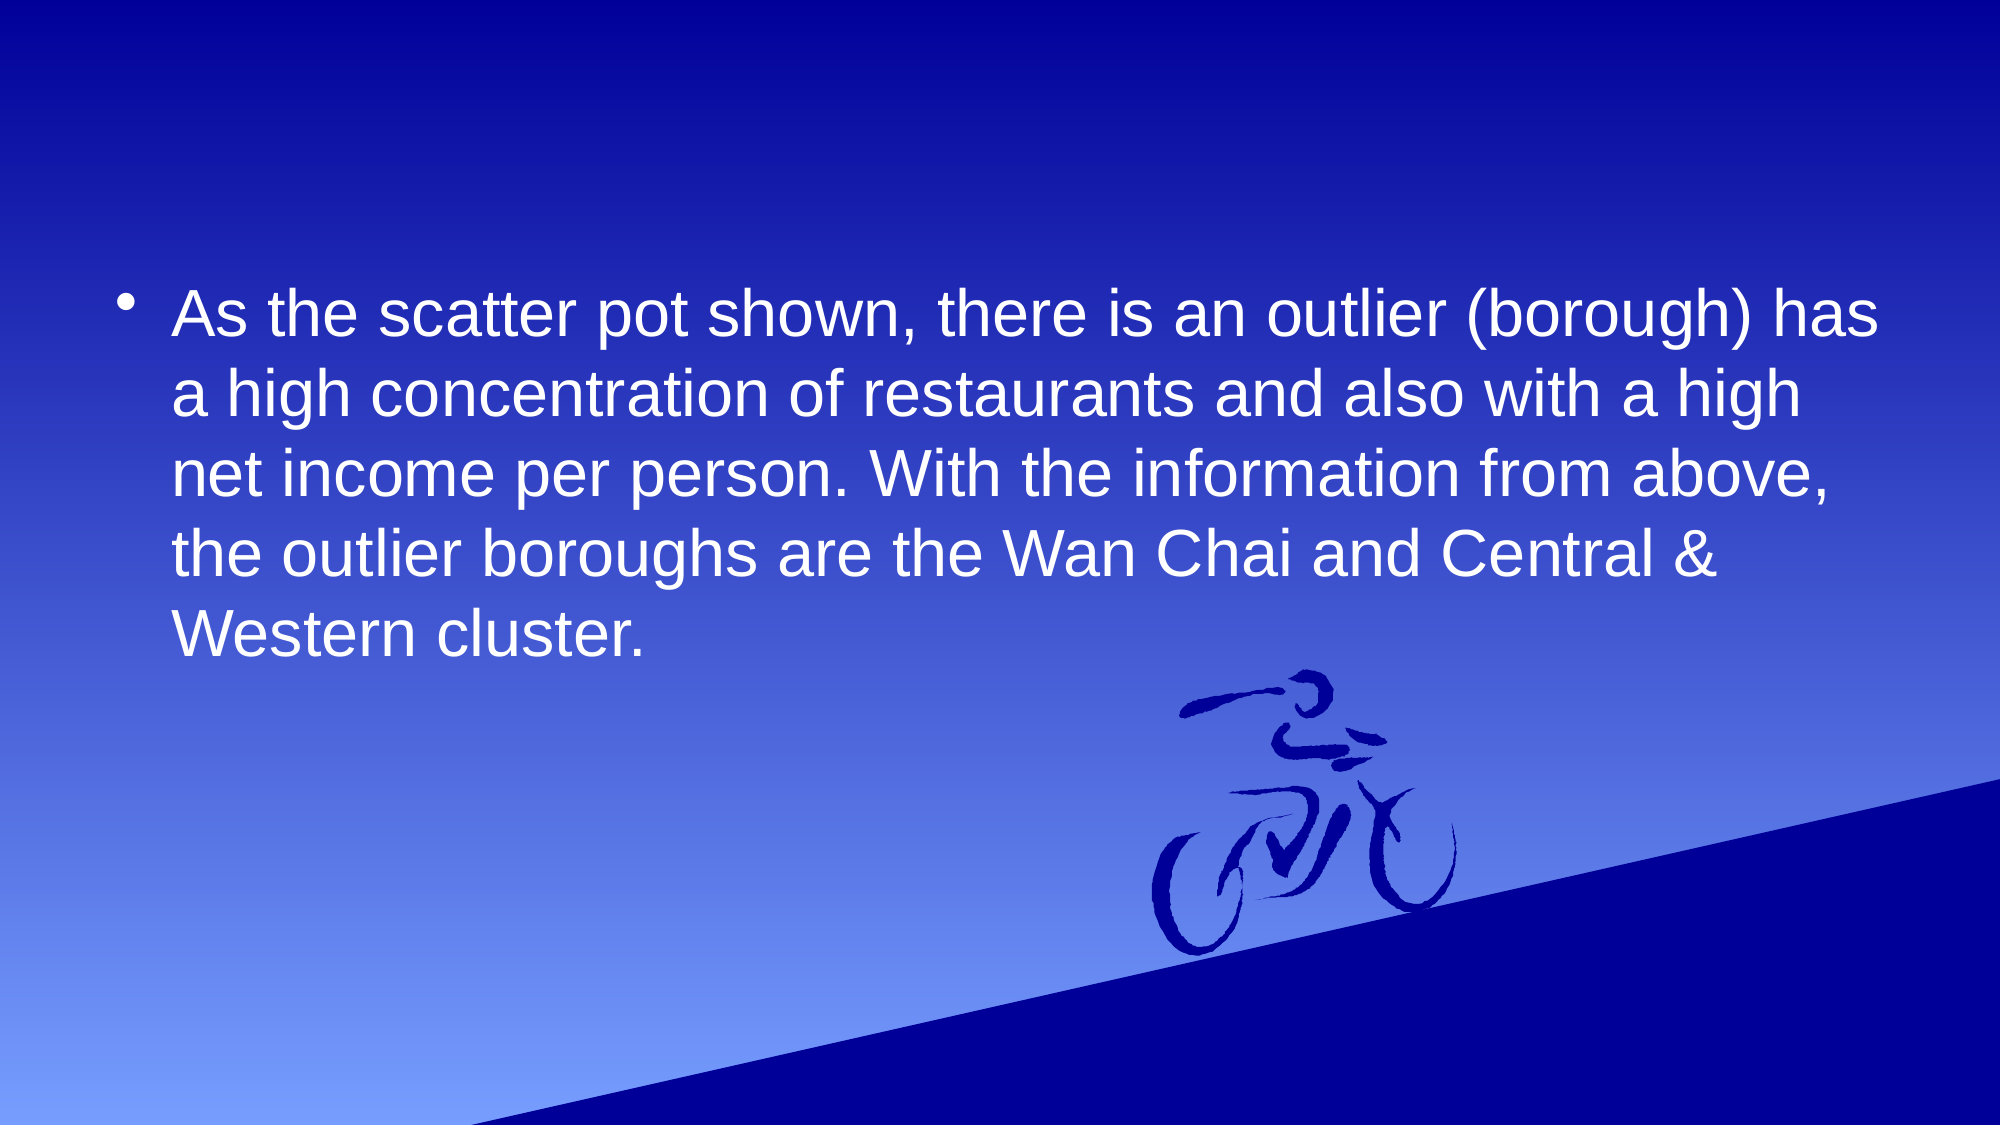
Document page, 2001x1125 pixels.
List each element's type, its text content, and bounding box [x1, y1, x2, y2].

list As the scatter pot shown, there is an outlier (borough) has a high concentration of restaurants and also with a high net income per person. With the information from above, the outlier boroughs are the Wan Chai and Central & Western cluster. [99, 262, 1901, 1006]
